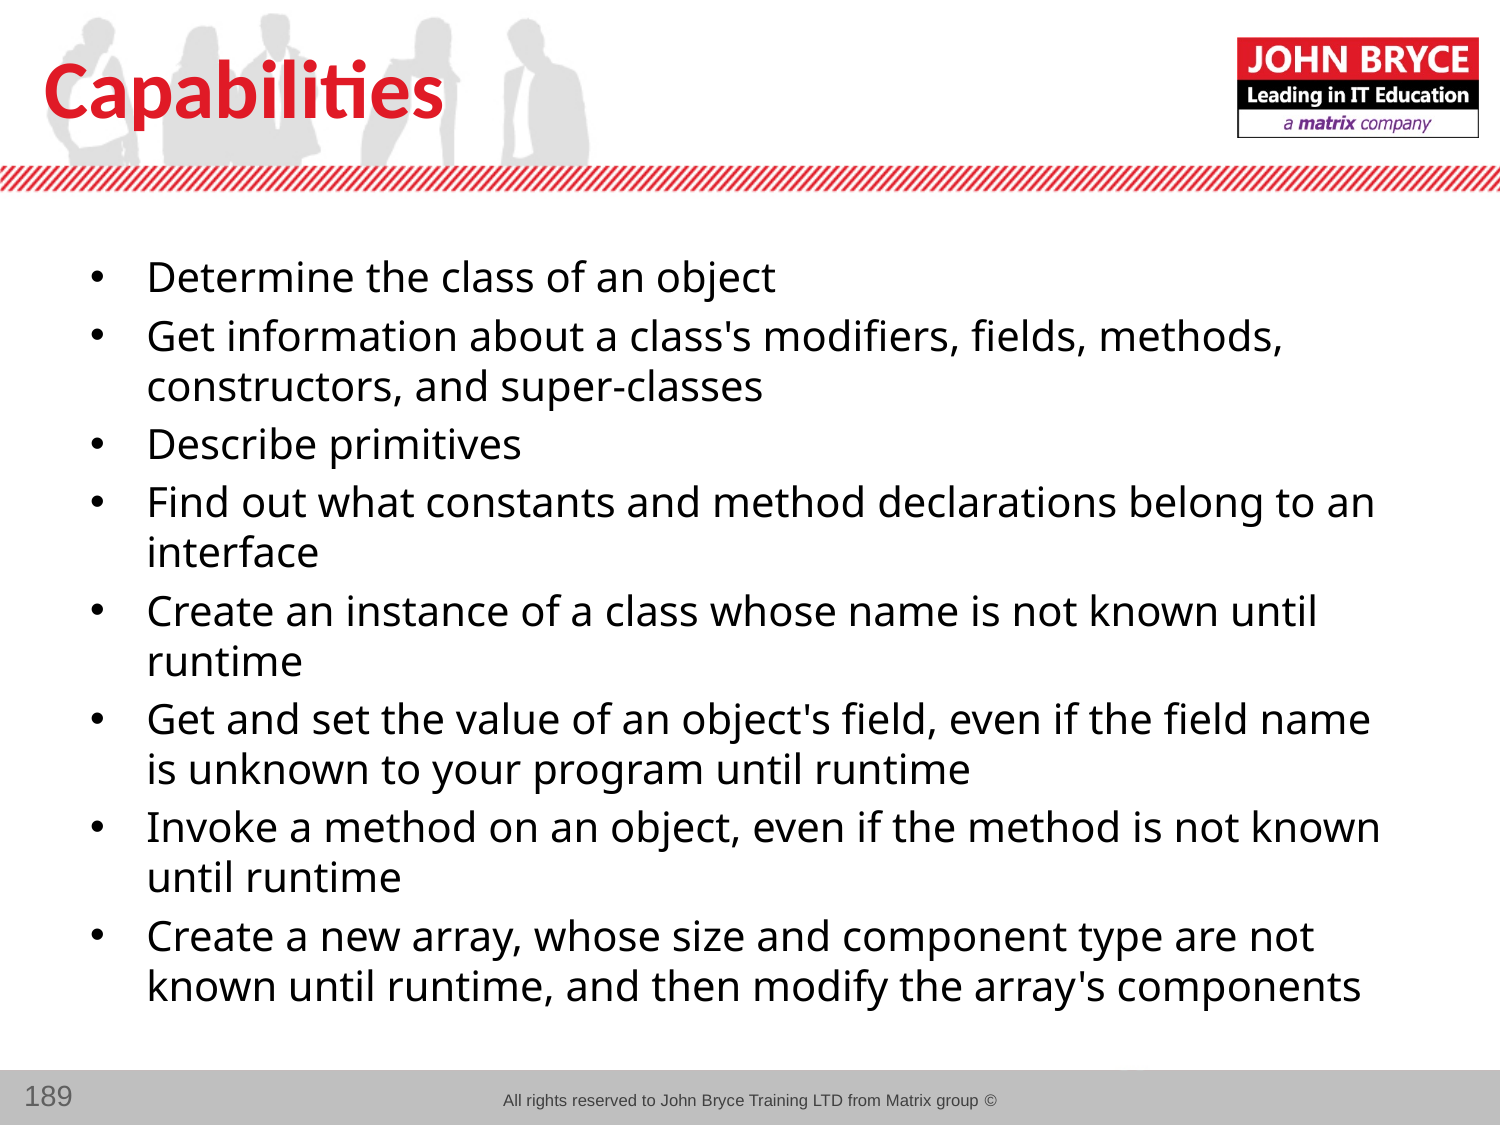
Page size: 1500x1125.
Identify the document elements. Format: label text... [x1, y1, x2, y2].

picture [0, 0, 1500, 1070]
list Determine the class of an object Get information about a class's modifiers, fields, methods, constructors, and super-classes Describe primitives Find out what constants and method declarations belong to an interface Create an instance of a class whose name is not known until runtime Get and set the value of an object's field, even if the field name is unknown to your program until runtime Invoke a method on an object, even if the method is not known until runtime Create a new array, whose size and component type are not known until runtime, and then modify the array's components [75, 243, 1425, 1047]
title Capabilities [29, 21, 1235, 150]
